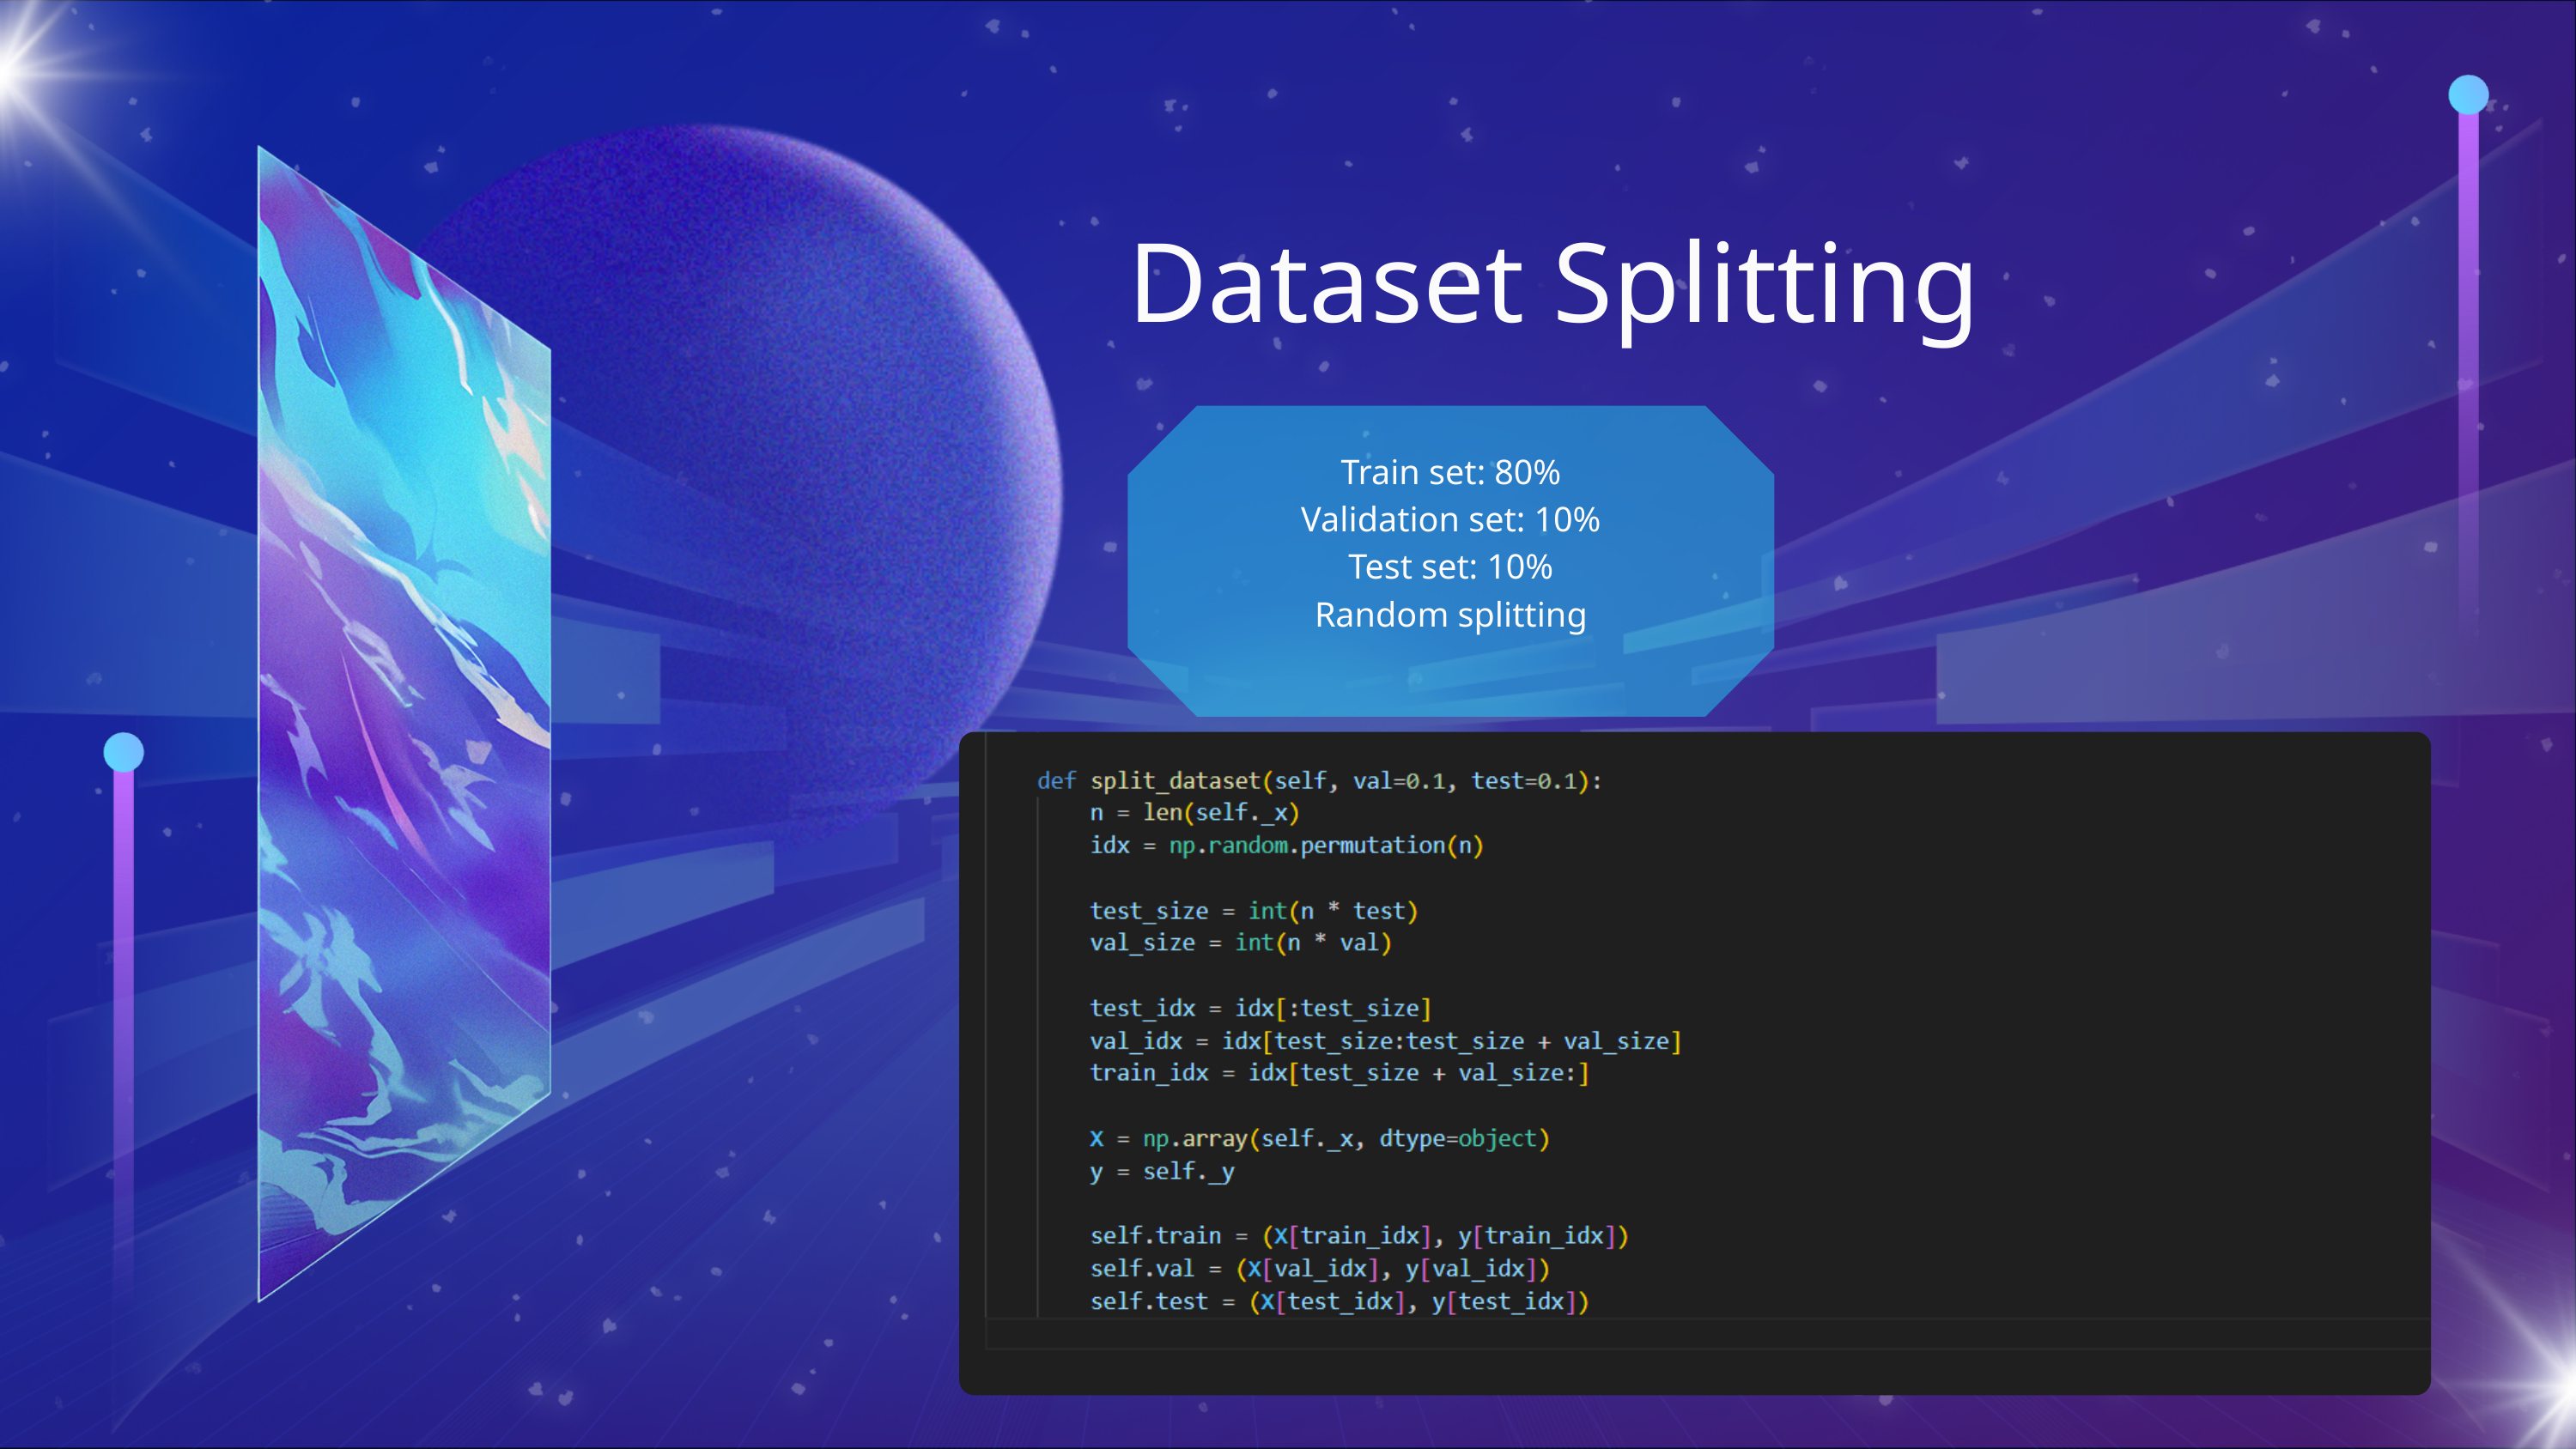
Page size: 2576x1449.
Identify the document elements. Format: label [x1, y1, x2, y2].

text_box [0, 0, 2576, 1449]
text_box [1127, 405, 1775, 718]
text_box [958, 731, 2432, 1396]
